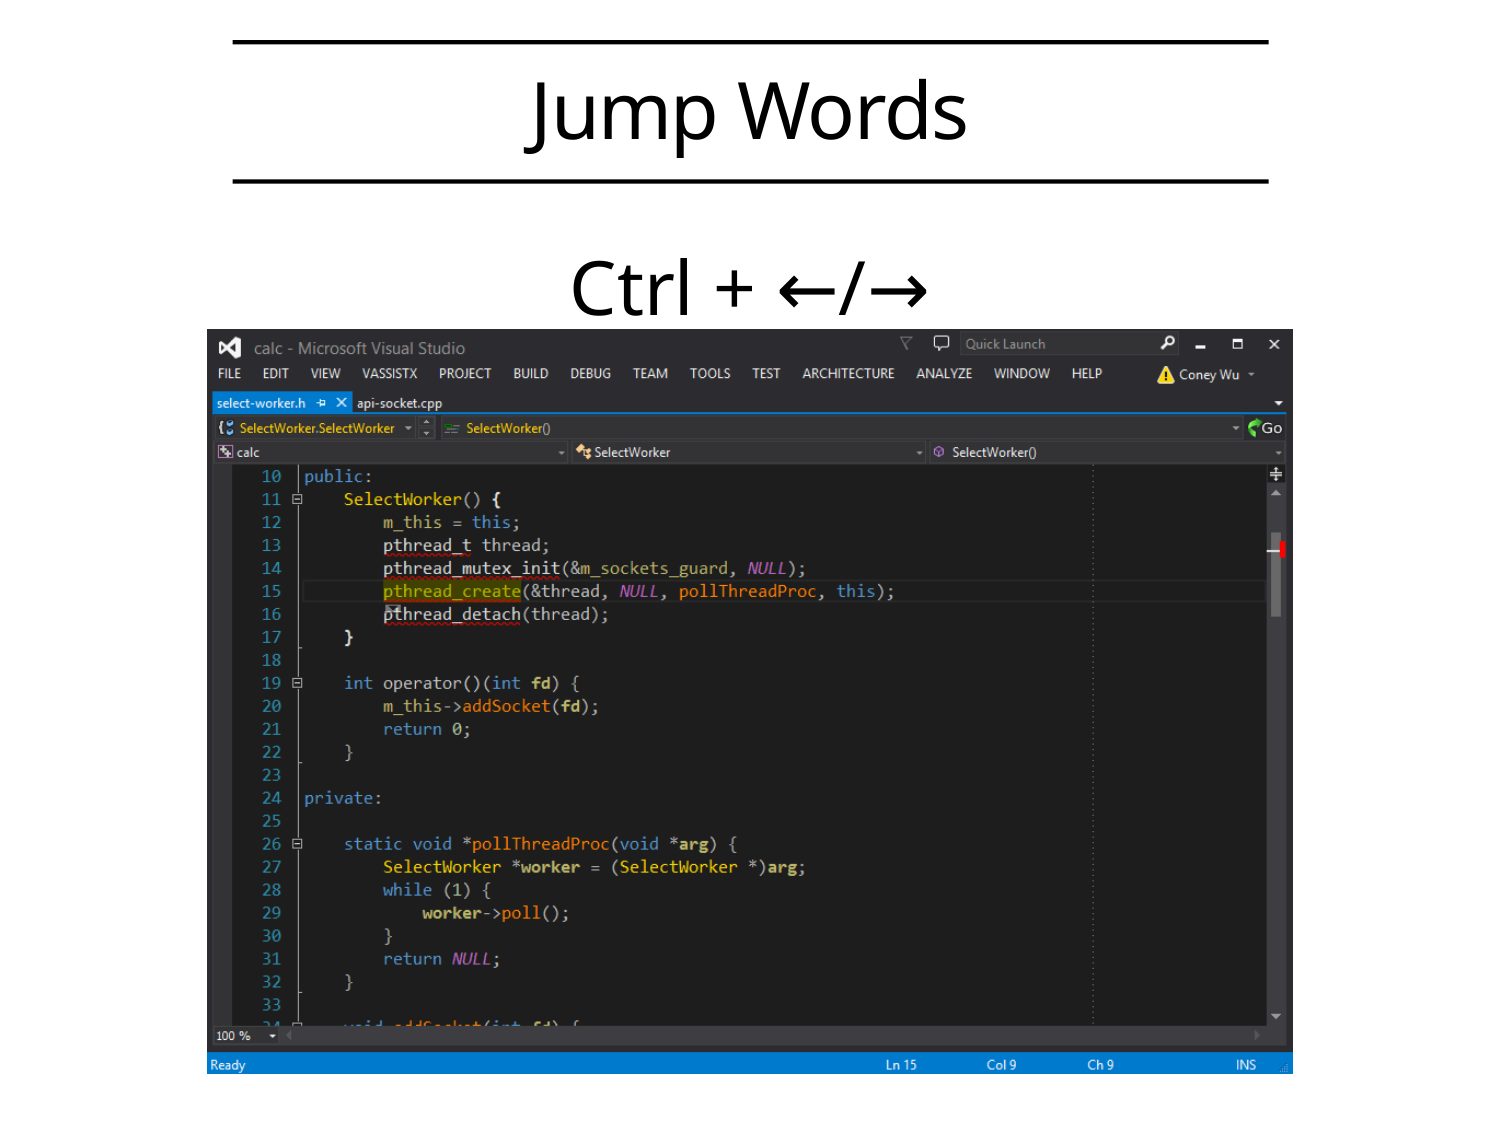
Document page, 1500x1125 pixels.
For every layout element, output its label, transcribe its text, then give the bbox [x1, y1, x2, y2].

picture [207, 328, 1293, 1075]
title Jump Words [231, 77, 1269, 162]
text_box Ctrl + ←/→ [103, 214, 1396, 1021]
